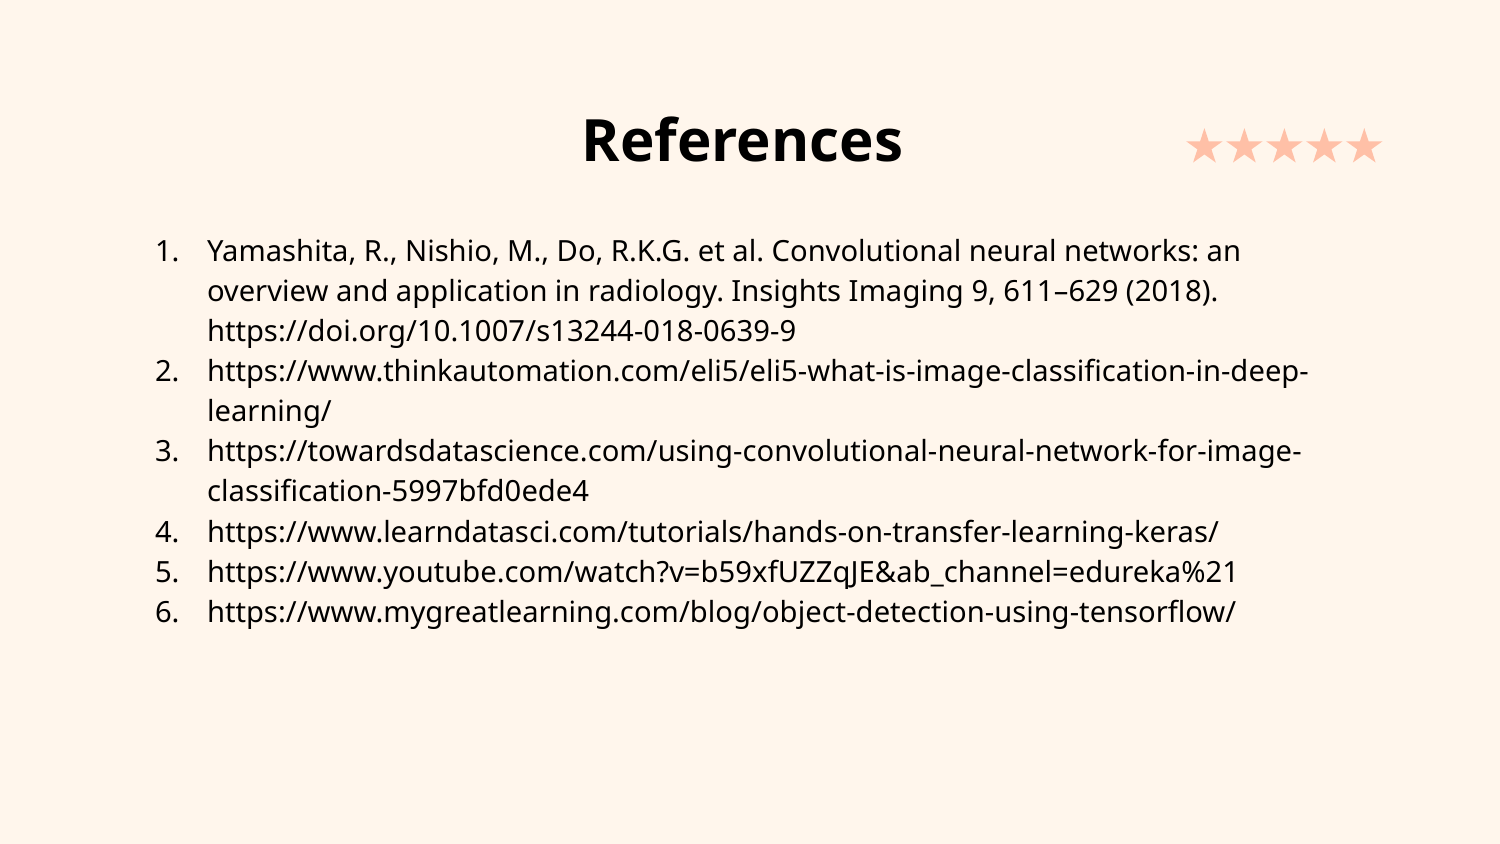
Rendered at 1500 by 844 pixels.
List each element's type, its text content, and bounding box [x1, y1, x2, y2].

list Yamashita, R., Nishio, M., Do, R.K.G. et al. Convolutional neural networks: an overview and application in radiology. Insights Imaging 9, 611–629 (2018). https://doi.org/10.1007/s13244-018-0639-9 https://www.thinkautomation.com/eli5/eli5-what-is-image-classification-in-deep-learning/ https://towardsdatascience.com/using-convolutional-neural-network-for-image-classification-5997bfd0ede4 https://www.learndatasci.com/tutorials/hands-on-transfer-learning-keras/ https://www.youtube.com/watch?v=b59xfUZZqJE&ab_channel=edureka%21 https://www.mygreatlearning.com/blog/object-detection-using-tensorflow/ [116, 211, 1383, 783]
title References [116, 88, 1383, 183]
